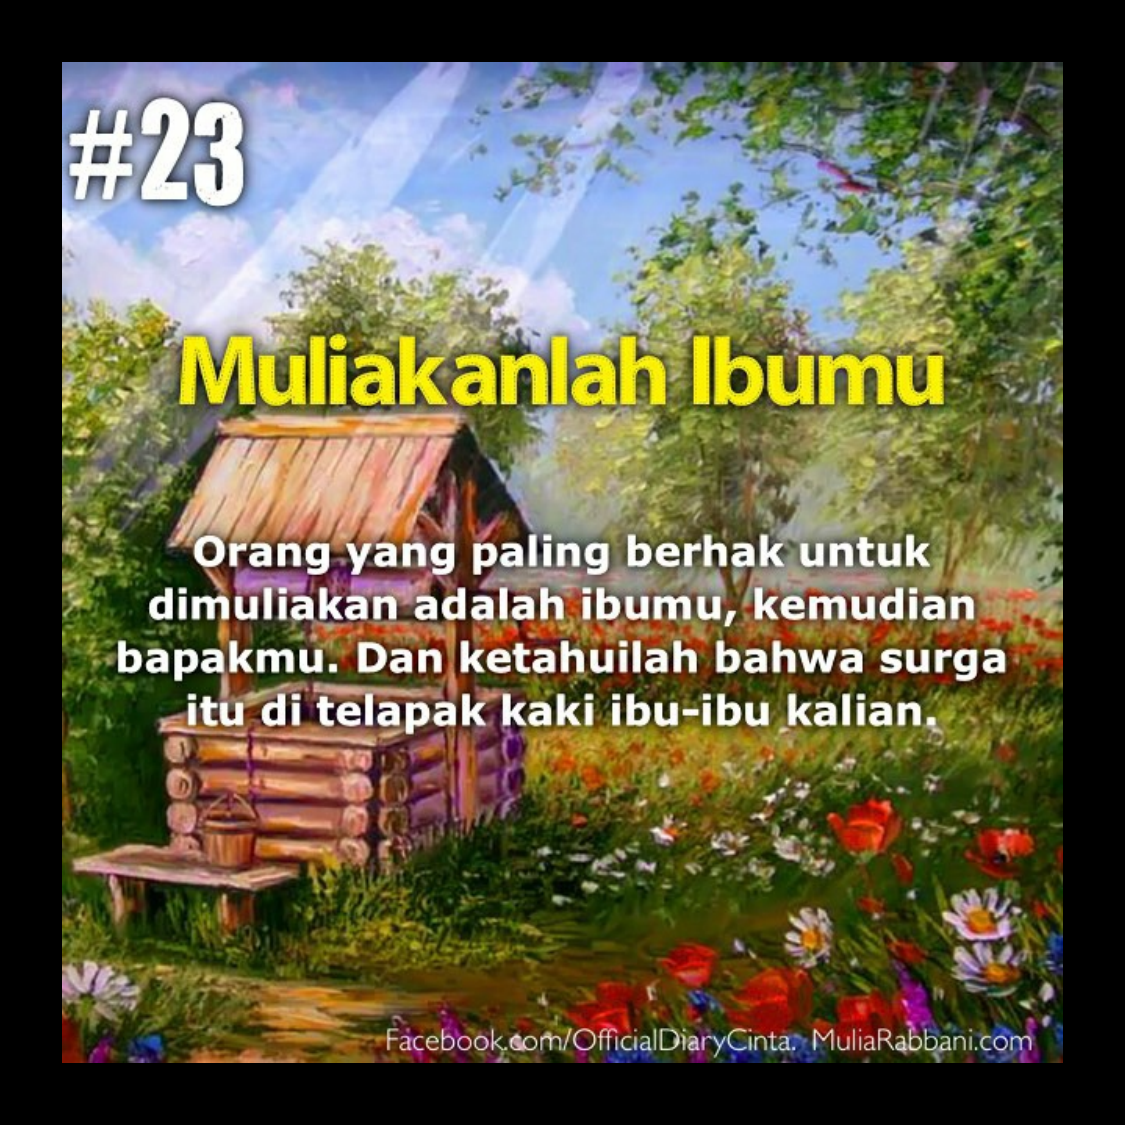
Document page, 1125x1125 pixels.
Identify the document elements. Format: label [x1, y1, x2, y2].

picture [62, 62, 1063, 1063]
